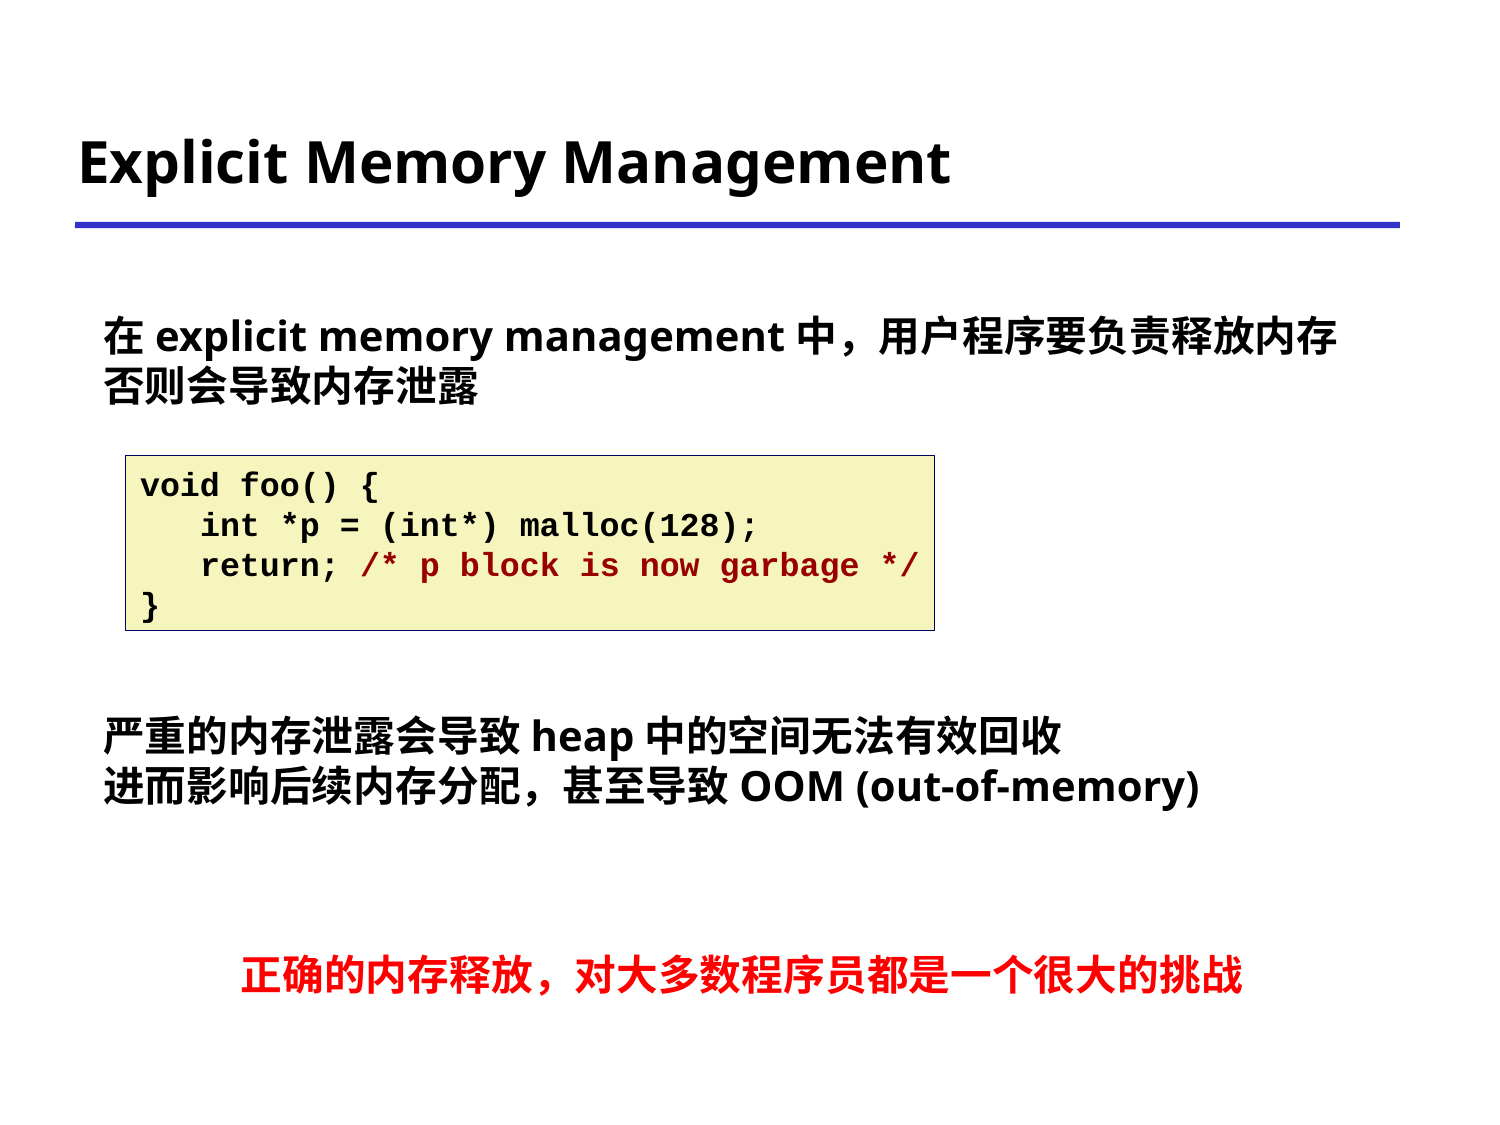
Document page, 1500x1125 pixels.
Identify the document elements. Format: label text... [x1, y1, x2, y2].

text_box Explicit Memory Management [62, 75, 1414, 255]
text_box 在explicit memory management中，用户程序要负责释放内存 否则会导致内存泄露 严重的内存泄露会导致heap中的空间无法有效回收 进而影响后续内存分配，甚至导致OOM (out-of-memory) [88, 302, 1353, 817]
text_box void foo() { int *p = (int*) malloc(128); return; /* p block is now garbage */ } [125, 455, 935, 631]
text_box 正确的内存释放，对大多数程序员都是一个很大的挑战 [225, 941, 1258, 1007]
